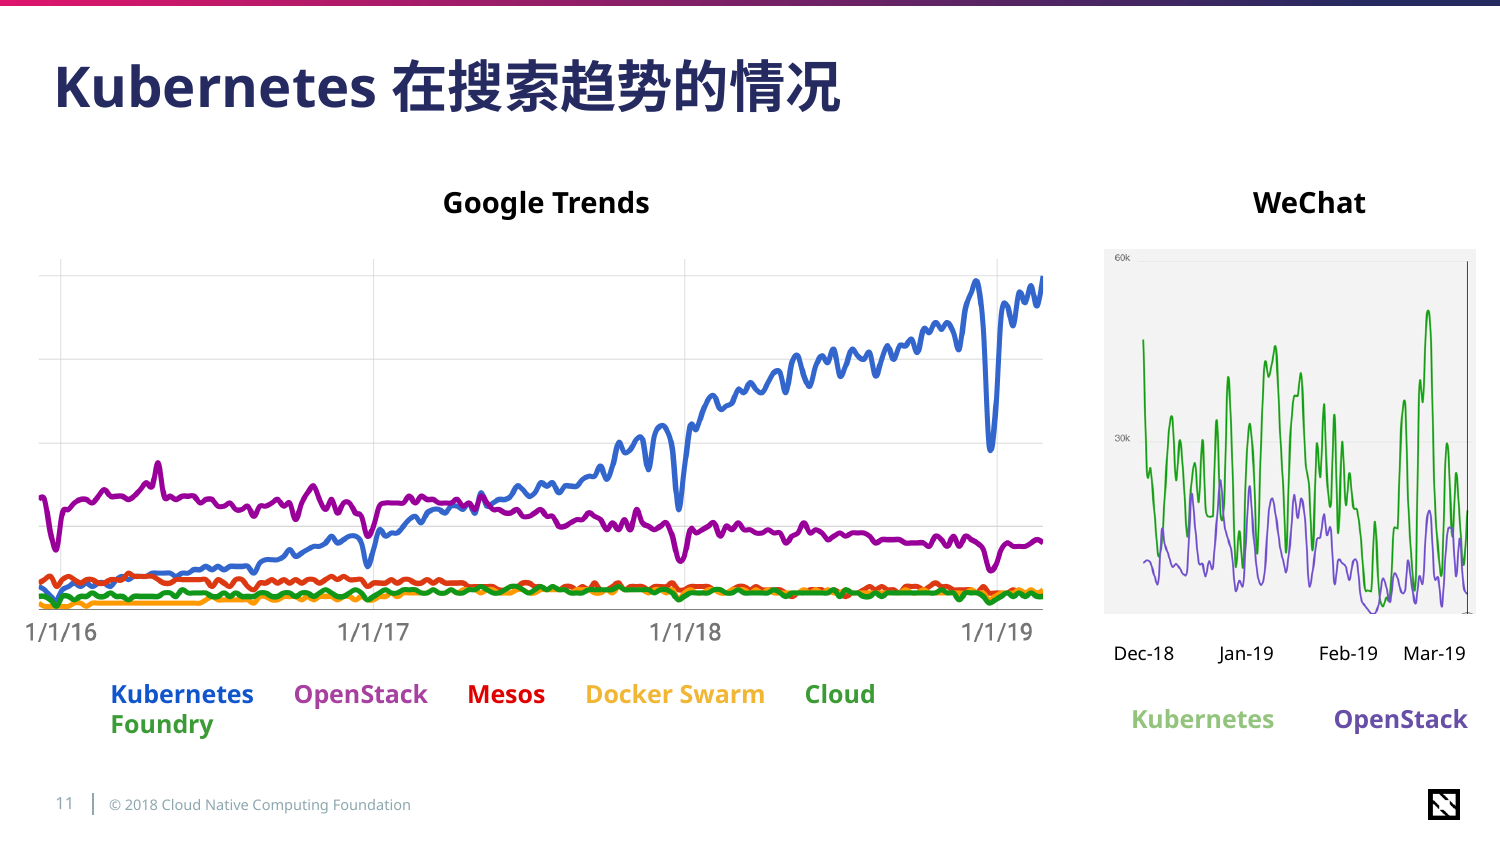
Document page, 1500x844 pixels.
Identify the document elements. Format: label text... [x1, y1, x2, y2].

picture [23, 251, 1051, 652]
text_box WeChat [1238, 169, 1390, 234]
picture [1428, 789, 1460, 820]
title Kubernetes在搜索趋势的情况 [42, 52, 1458, 126]
text_box Google Trends [427, 169, 667, 234]
text_box Kubernetes OpenStack Mesos Docker Swarm Cloud Foundry [95, 663, 1000, 729]
text_box Dec-18 Jan-19 Feb-19 Mar-19 [1098, 626, 1500, 692]
text_box Kubernetes OpenStack [1116, 692, 1487, 754]
picture [1104, 248, 1476, 615]
